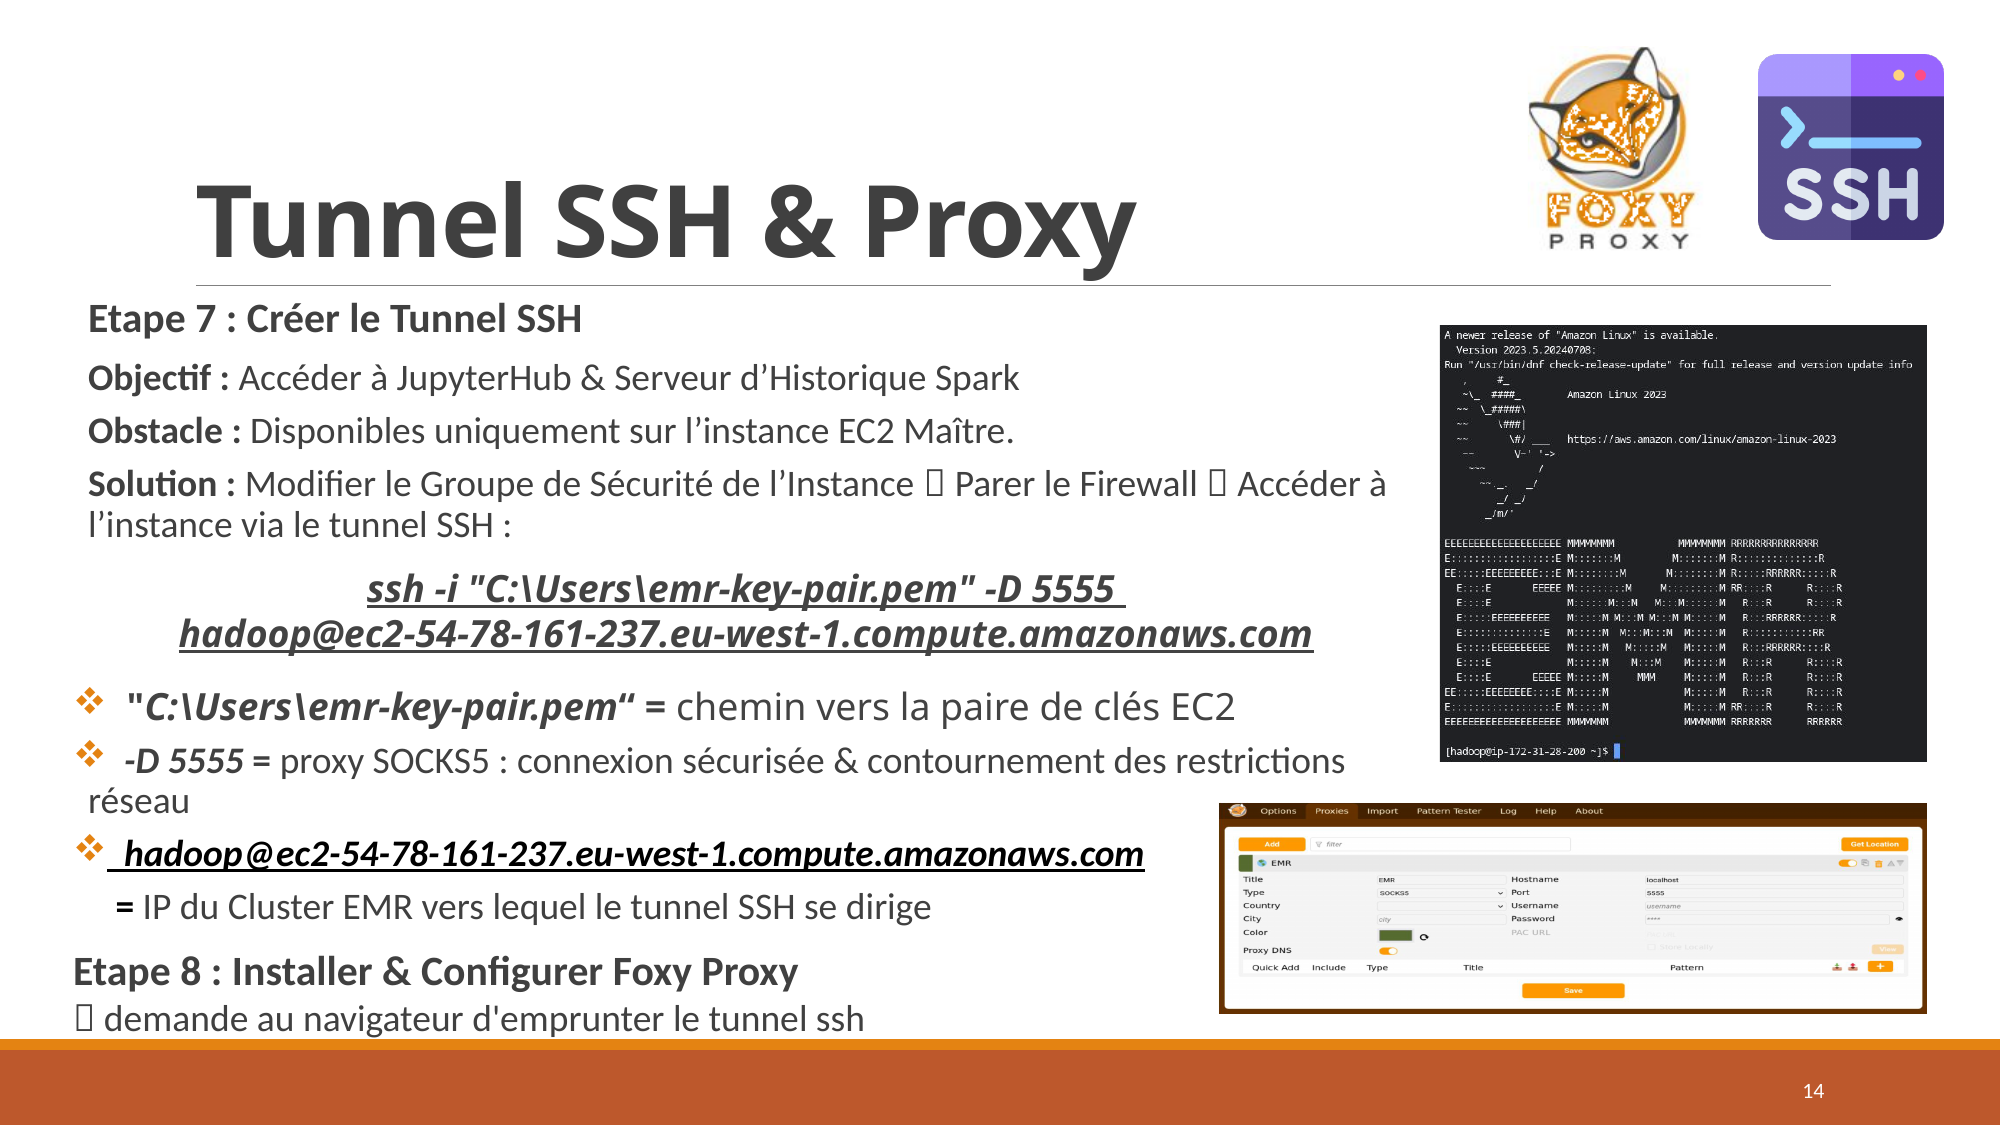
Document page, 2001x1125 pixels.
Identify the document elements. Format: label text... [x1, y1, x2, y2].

list Etape 7 : Créer le Tunnel SSH Objectif : Accéder à JupyterHub & Serveur d’Historique Spark Obstacle : Disponibles uniquement sur l’instance EC2 Maître. Solution : Modifier le Groupe de Sécurité de l’Instance  Parer le Firewall  Accéder à l’instance via le tunnel SSH : ssh -i "C:\Users\emr-key-pair.pem" -D 5555 hadoop@ec2-54-78-161-237.eu-west-1.compute.amazonaws.com "C:\Users\emr-key-pair.pem“ = chemin vers la paire de clés EC2 -D 5555 = proxy SOCKS5 : connexion sécurisée & contournement des restrictions réseau hadoop@ec2-54-78-161-237.eu-west-1.compute.amazonaws.com = IP du Cluster EMR vers lequel le tunnel SSH se dirige Etape 8 : Installer & Configurer Foxy Proxy  demande au navigateur d'emprunter le tunnel ssh [73, 289, 1405, 1091]
picture [1217, 802, 1928, 1015]
title Tunnel SSH & Proxy [180, 47, 1830, 285]
picture [1471, 46, 1944, 259]
slide_number 14 [1624, 1059, 1840, 1120]
picture [1439, 325, 1928, 763]
